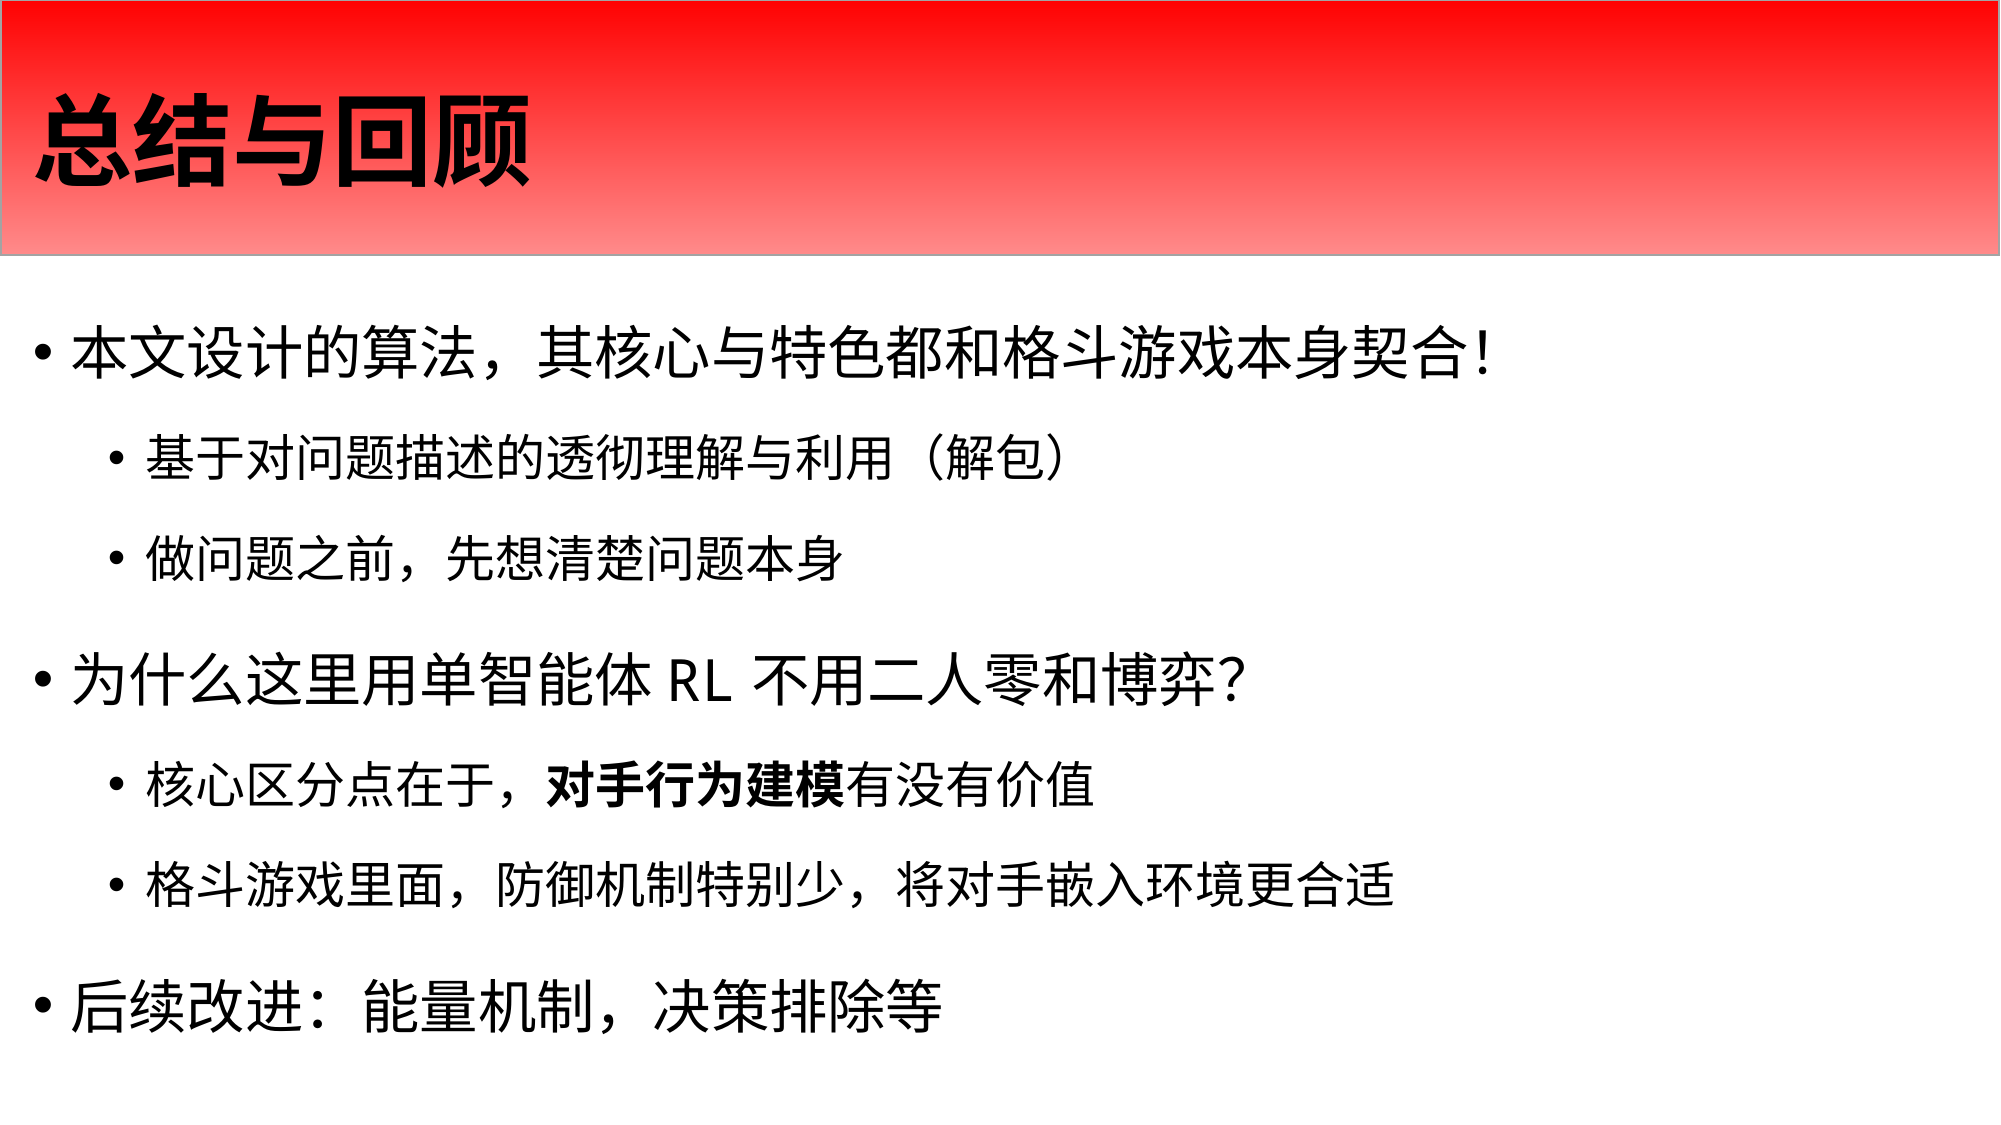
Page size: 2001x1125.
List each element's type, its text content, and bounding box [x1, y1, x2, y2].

title 总结与回顾 [17, 37, 1981, 256]
list 本文设计的算法，其核心与特色都和格斗游戏本身契合！ 基于对问题描述的透彻理解与利用（解包） 做问题之前，先想清楚问题本身 为什么这里用单智能体RL不用二人零和博弈？ 核心区分点在于，对手行为建模有没有价值 格斗游戏里面，防御机制特别少，将对手嵌入环境更合适 后续改进：能量机制，决策排除等 [17, 274, 1986, 1121]
